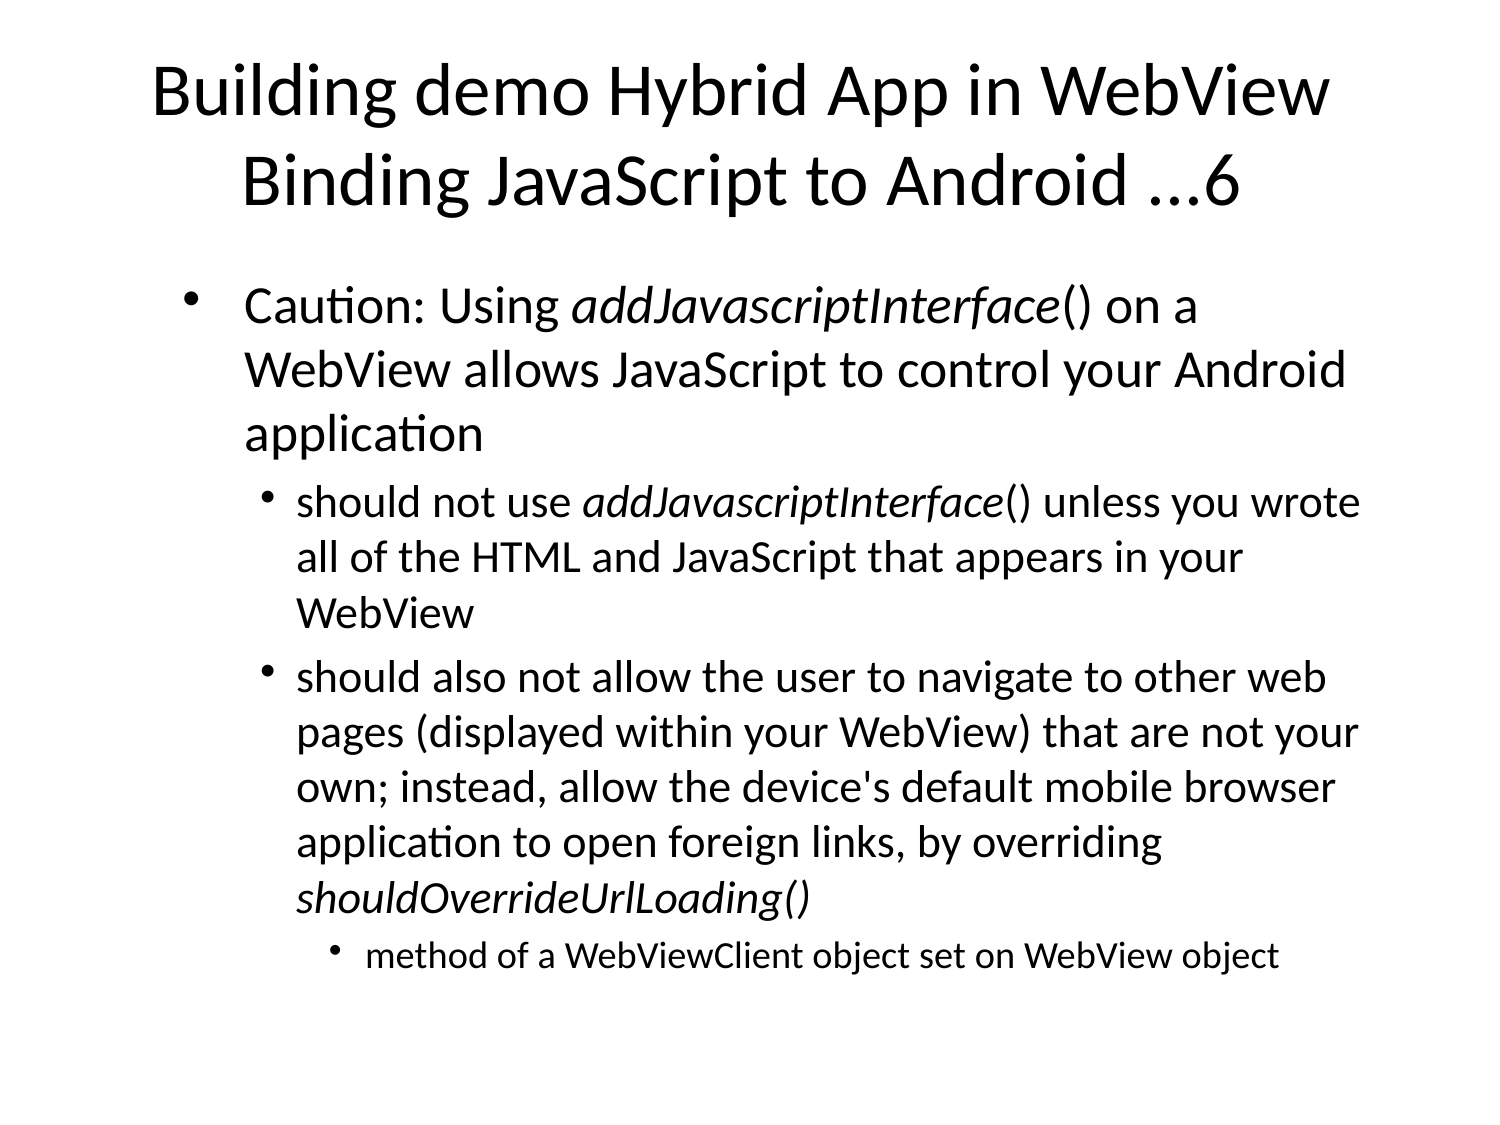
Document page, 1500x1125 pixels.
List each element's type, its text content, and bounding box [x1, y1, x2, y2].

list Caution: Using addJavascriptInterface() on a WebView allows JavaScript to control your Android application should not use addJavascriptInterface() unless you wrote all of the HTML and JavaScript that appears in your WebView should also not allow the user to navigate to other web pages (displayed within your WebView) that are not your own; instead, allow the device's default mobile browser application to open foreign links, by overriding shouldOverrideUrlLoading() method of a WebViewClient object set on WebView object [74, 262, 1410, 990]
title Building demo Hybrid App in WebView Binding JavaScript to Android ...6 [74, 20, 1410, 242]
